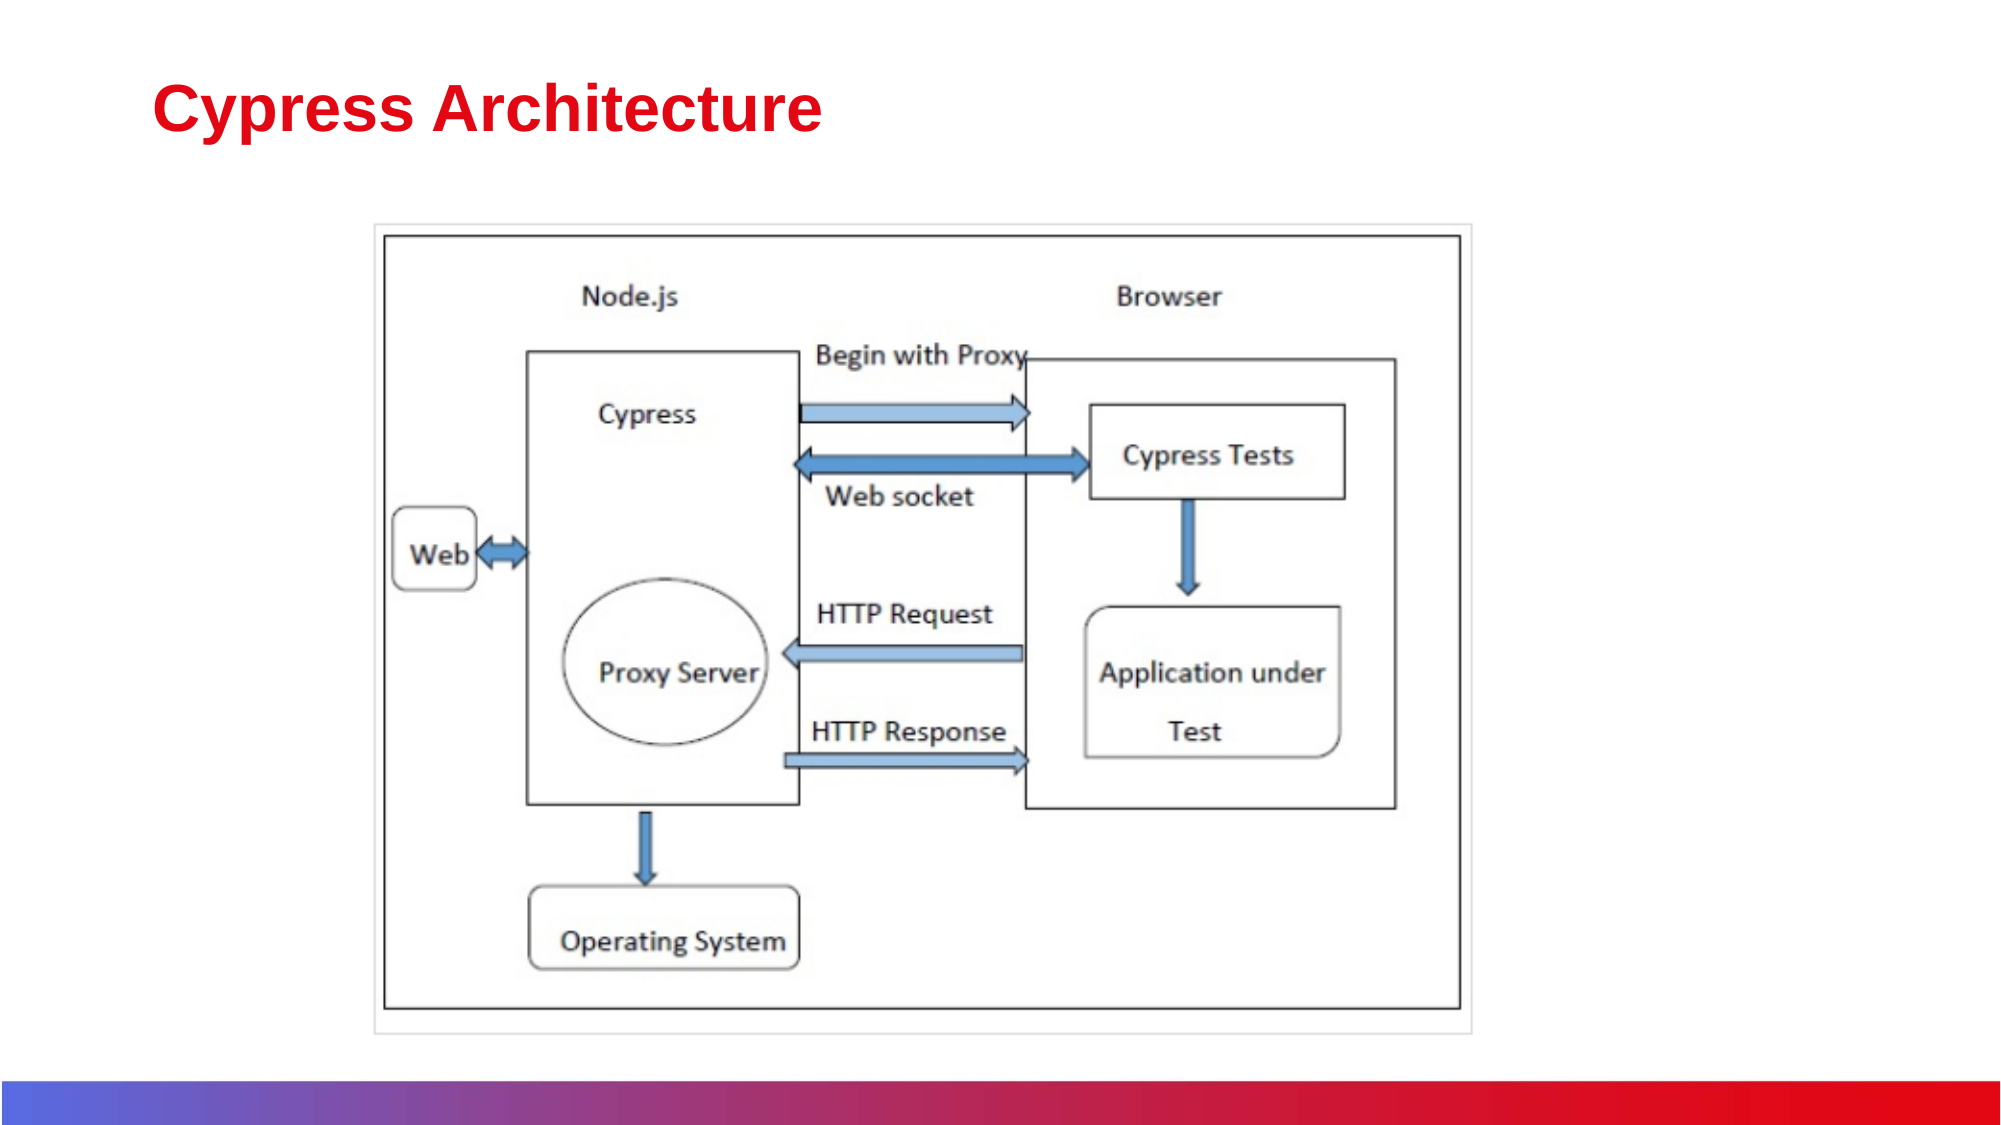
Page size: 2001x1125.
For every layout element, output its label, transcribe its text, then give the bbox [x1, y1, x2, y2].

title Cypress Architecture [137, 66, 1863, 155]
picture [0, 0, 2001, 1125]
